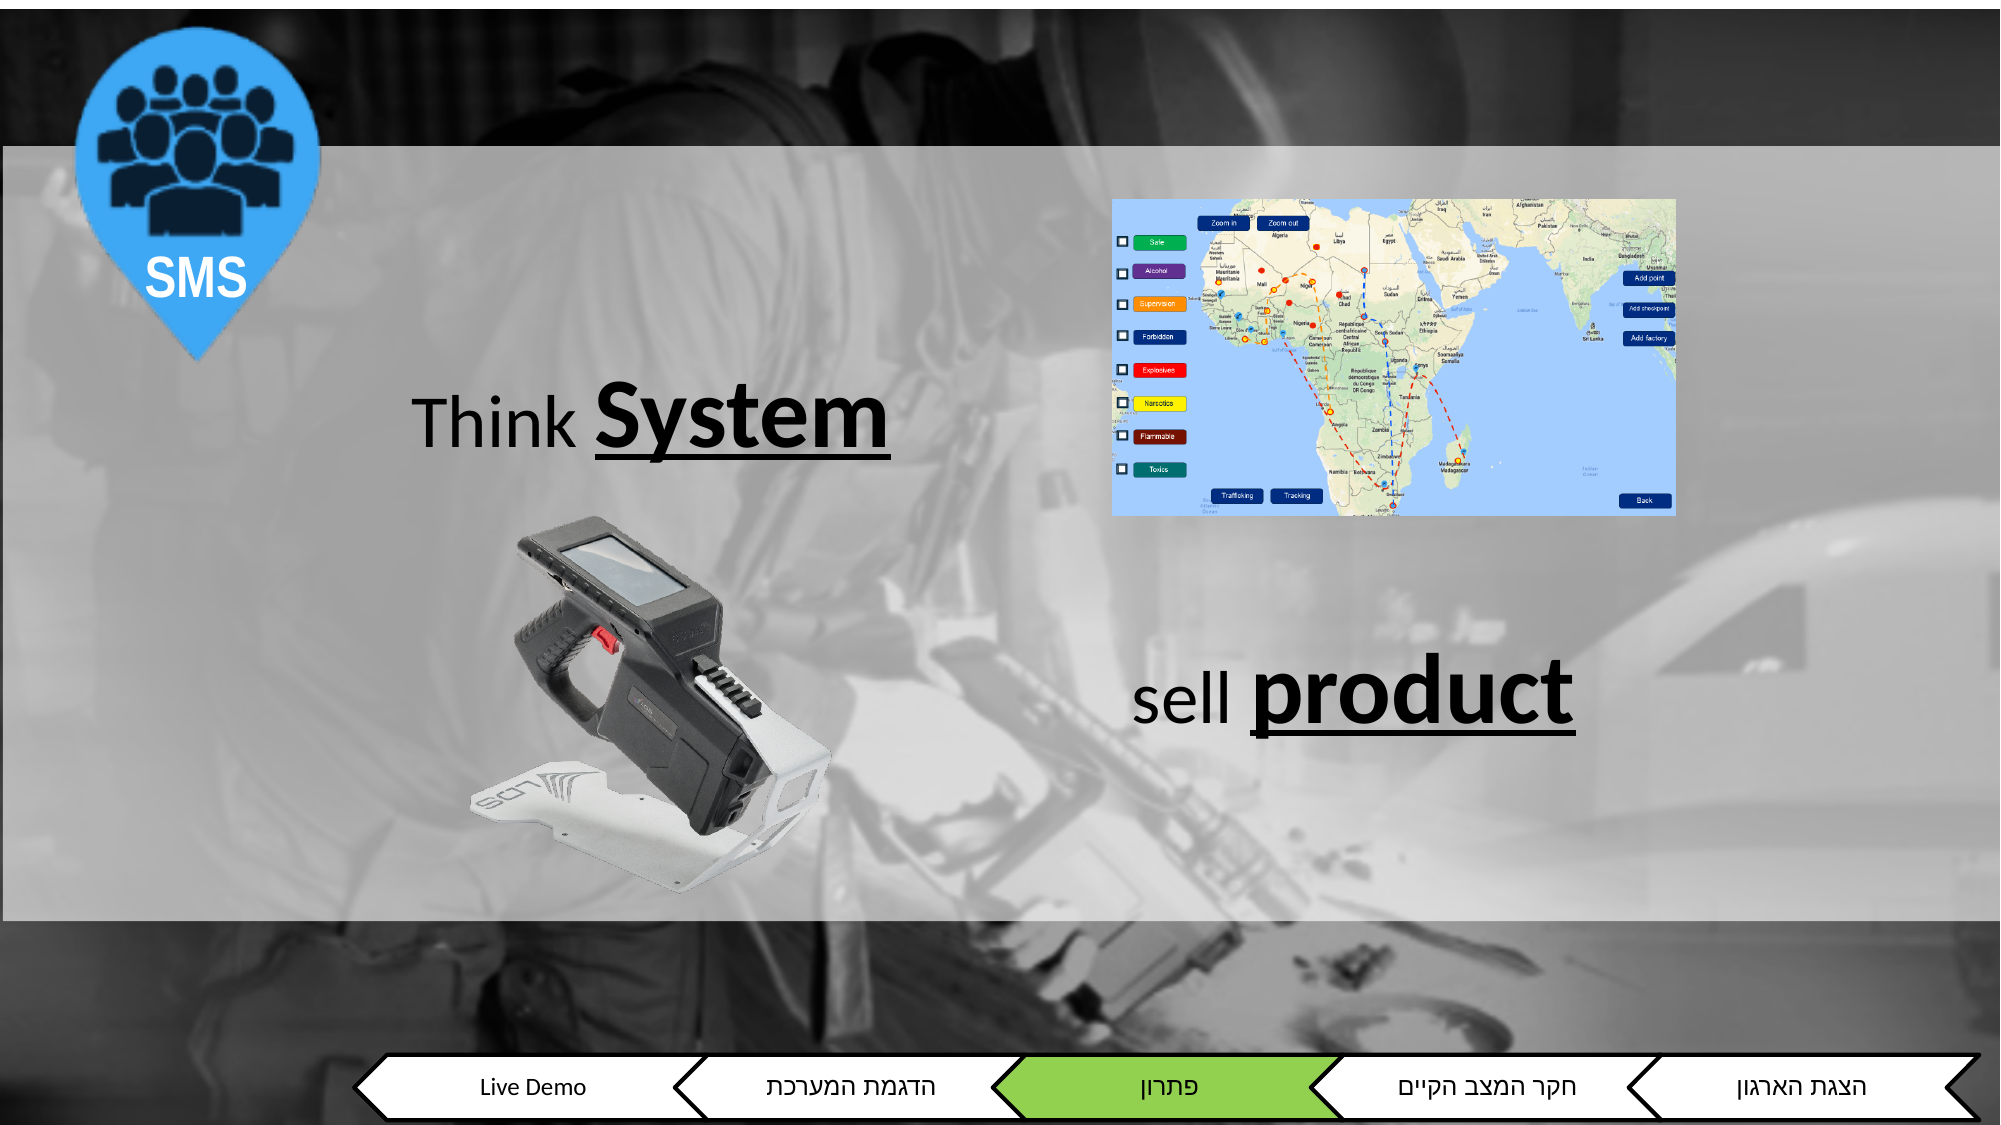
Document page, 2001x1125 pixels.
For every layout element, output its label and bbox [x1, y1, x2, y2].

text_box [353, 1054, 1981, 1121]
text_box [70, 25, 327, 370]
picture [0, 9, 2000, 1125]
